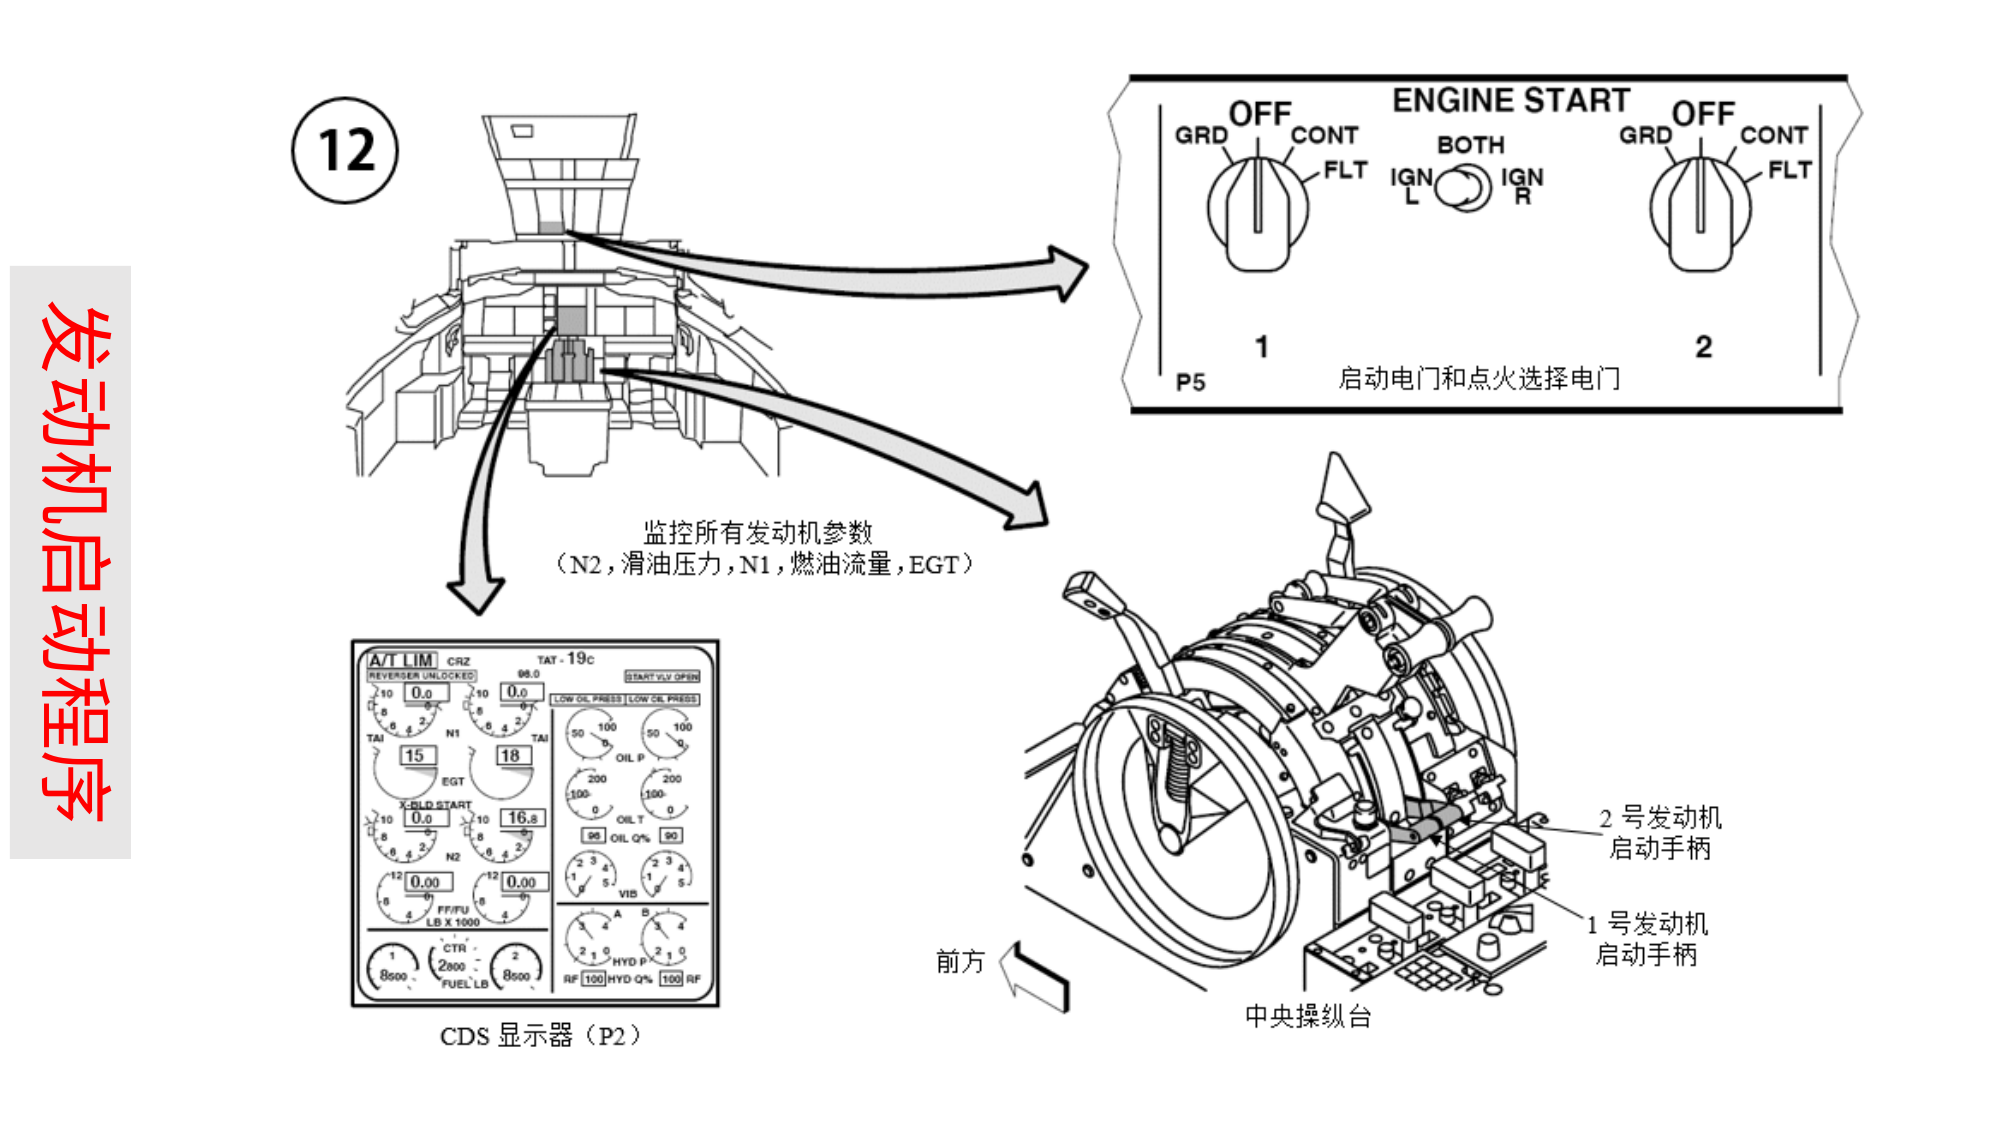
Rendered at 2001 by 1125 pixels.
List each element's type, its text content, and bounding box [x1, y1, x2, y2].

picture [264, 54, 1901, 1071]
text_box 发动机启动程序 [9, 265, 131, 859]
